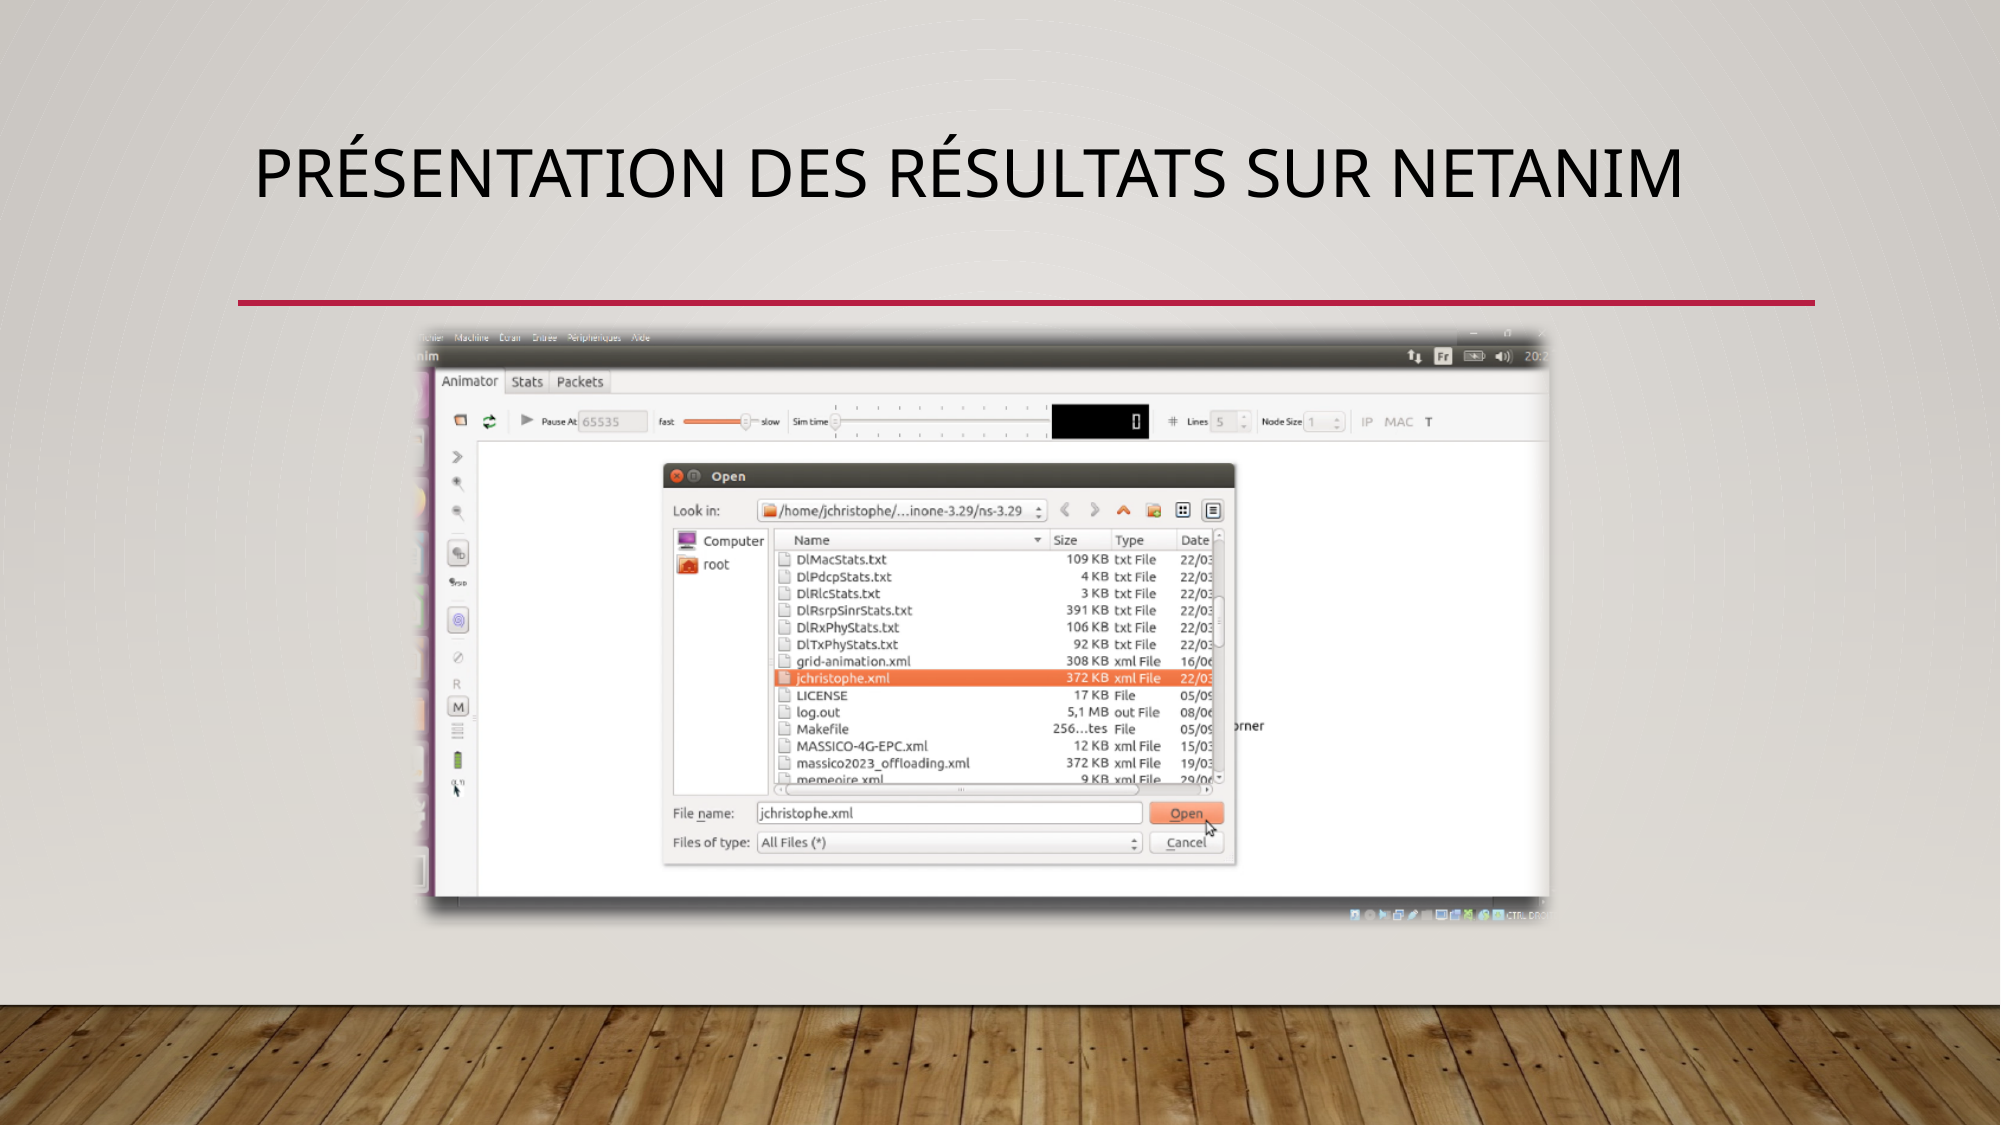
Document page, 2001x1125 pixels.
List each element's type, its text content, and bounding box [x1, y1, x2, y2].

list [410, 320, 1559, 932]
title Présentation des résultats sur NetAnim [238, 131, 1814, 305]
picture [0, 1005, 2000, 1125]
